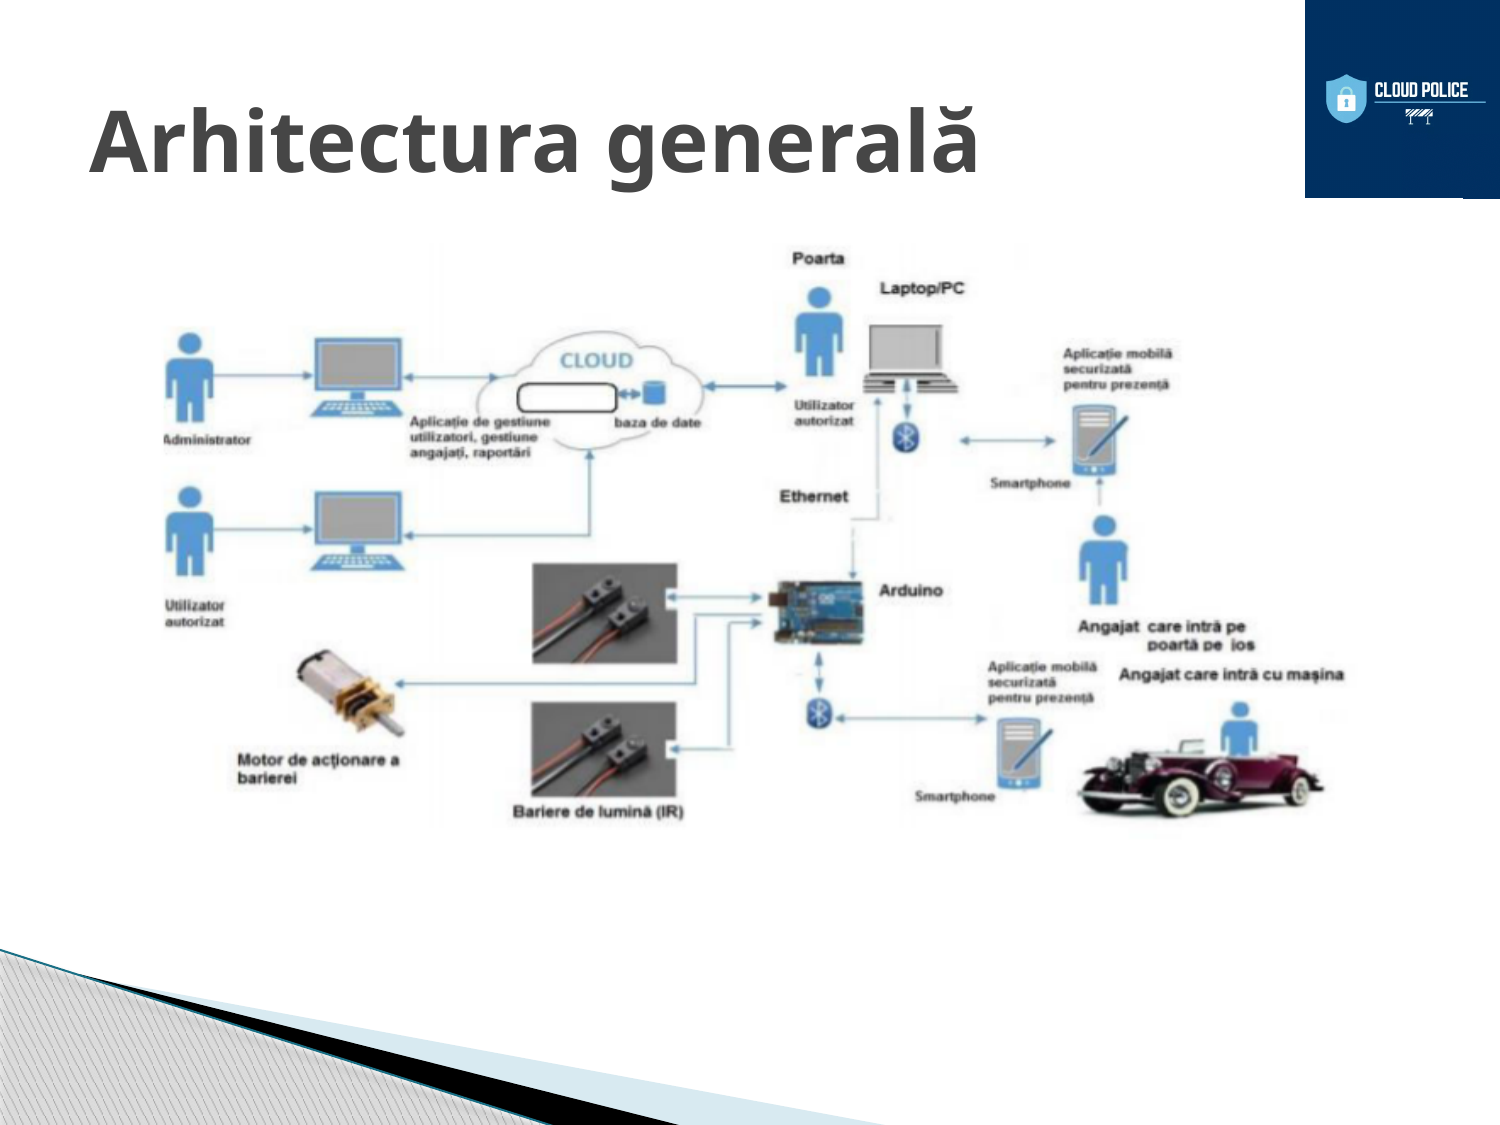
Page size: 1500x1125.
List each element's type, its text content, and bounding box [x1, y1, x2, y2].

title Arhitectura generală [75, 45, 1299, 198]
picture [37, 0, 1500, 951]
